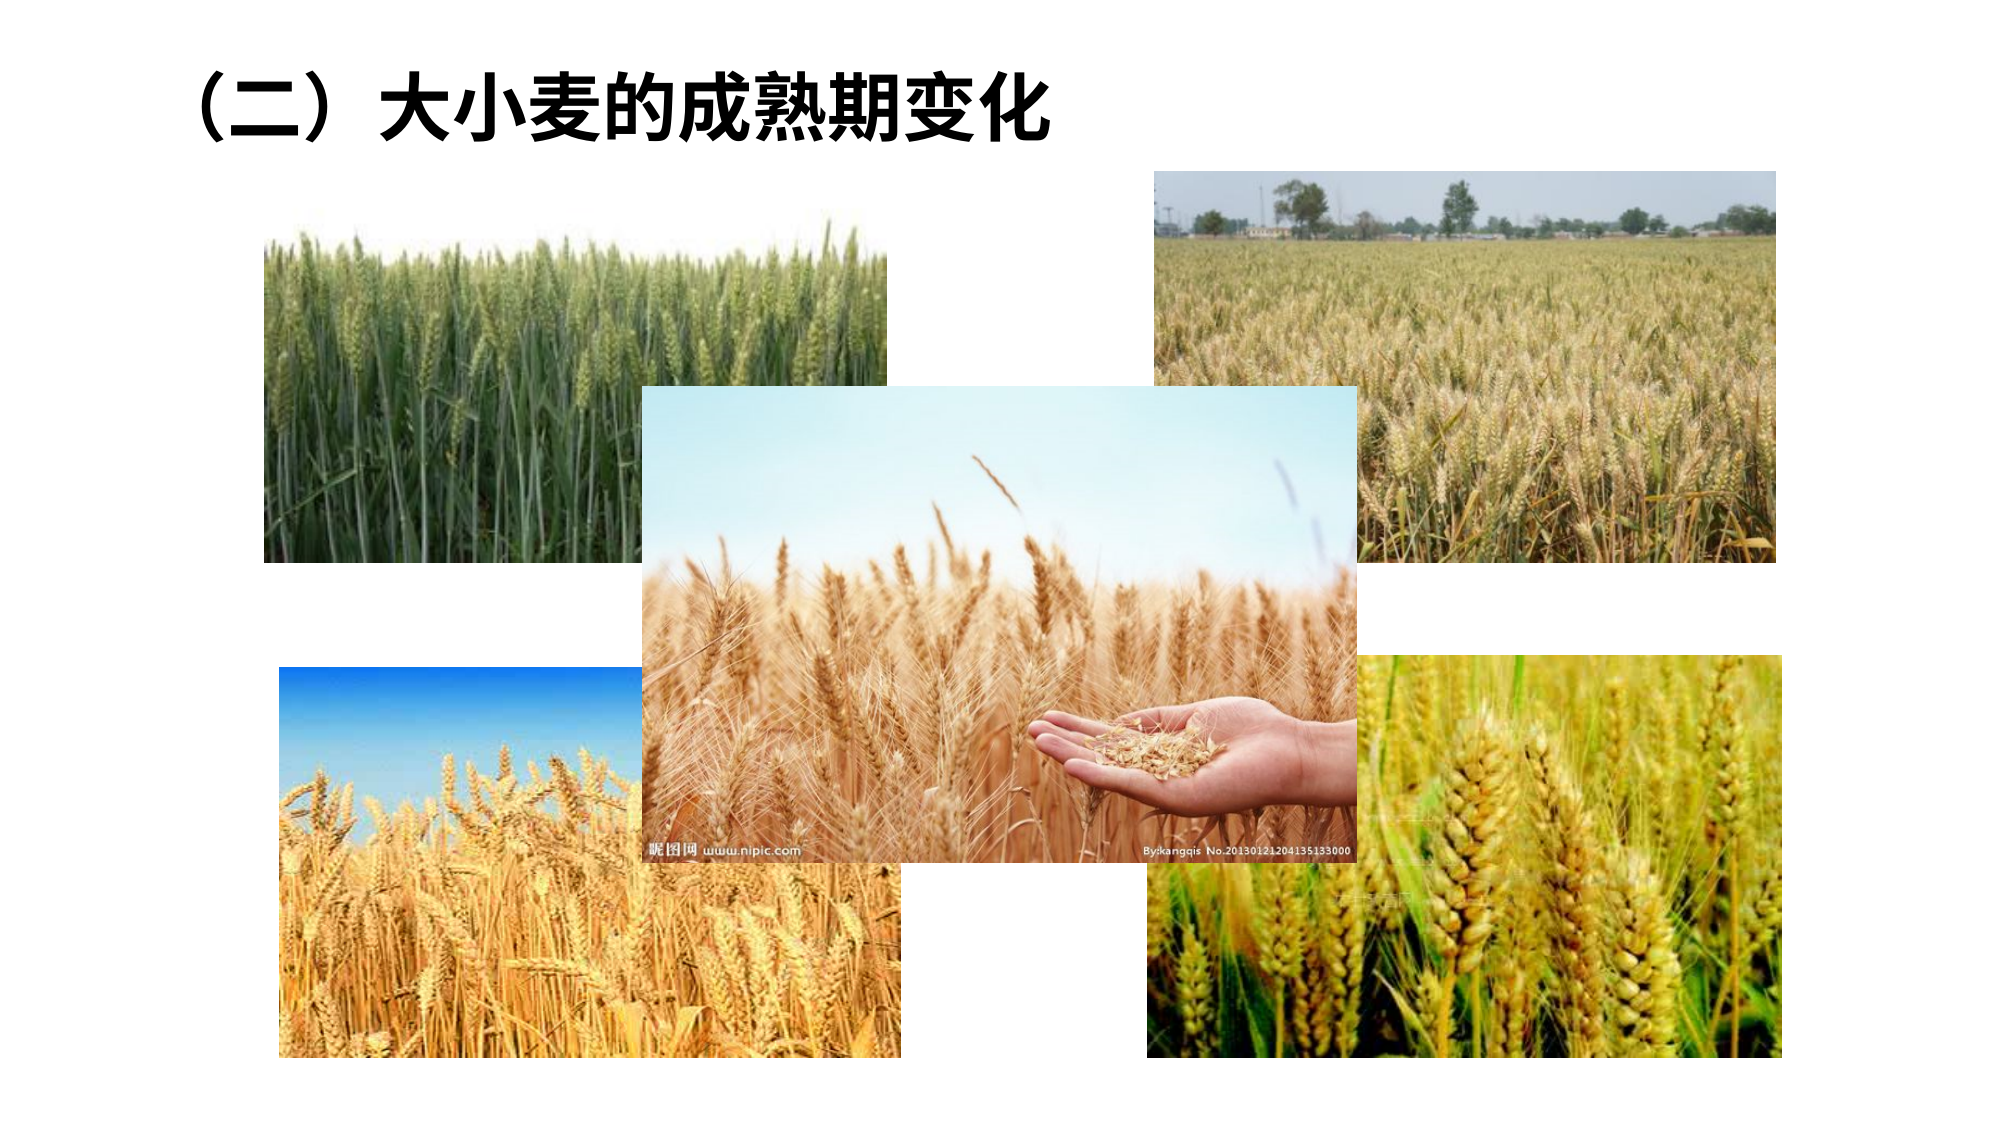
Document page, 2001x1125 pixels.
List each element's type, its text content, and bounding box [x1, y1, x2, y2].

title （二）大小麦的成熟期变化 [137, 0, 1863, 159]
picture [264, 149, 1782, 1058]
